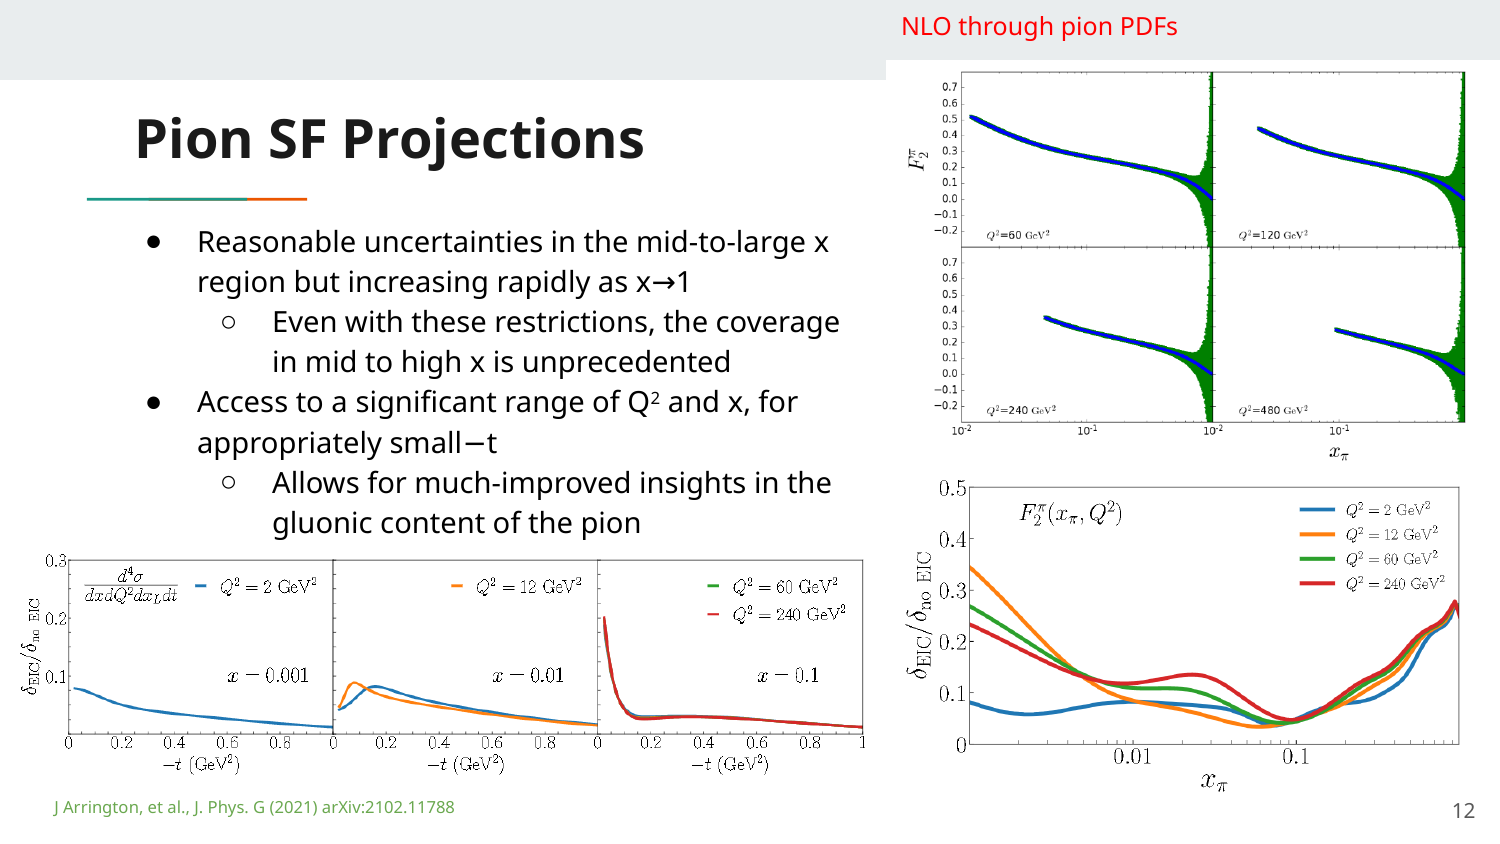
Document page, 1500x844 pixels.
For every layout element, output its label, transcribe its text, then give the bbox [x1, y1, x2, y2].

picture [6, 539, 876, 779]
picture [885, 469, 1480, 794]
title Pion SF Projections [119, 89, 880, 177]
picture [885, 60, 1500, 465]
slide_number 12 [1400, 779, 1491, 844]
text_box NLO through pion PDFs [886, 0, 1284, 55]
text_box J Arrington, et al., J. Phys. G (2021) arXiv:2102.11788 [39, 787, 924, 828]
list Reasonable uncertainties in the mid-to-large x region but increasing rapidly as x→1 Even with these restrictions, the coverage in mid to high x is unprecedented Access to a significant range of Q2 and x, for appropriately small−t Allows for much-improved insights in the gluonic content of the pion [107, 202, 880, 381]
